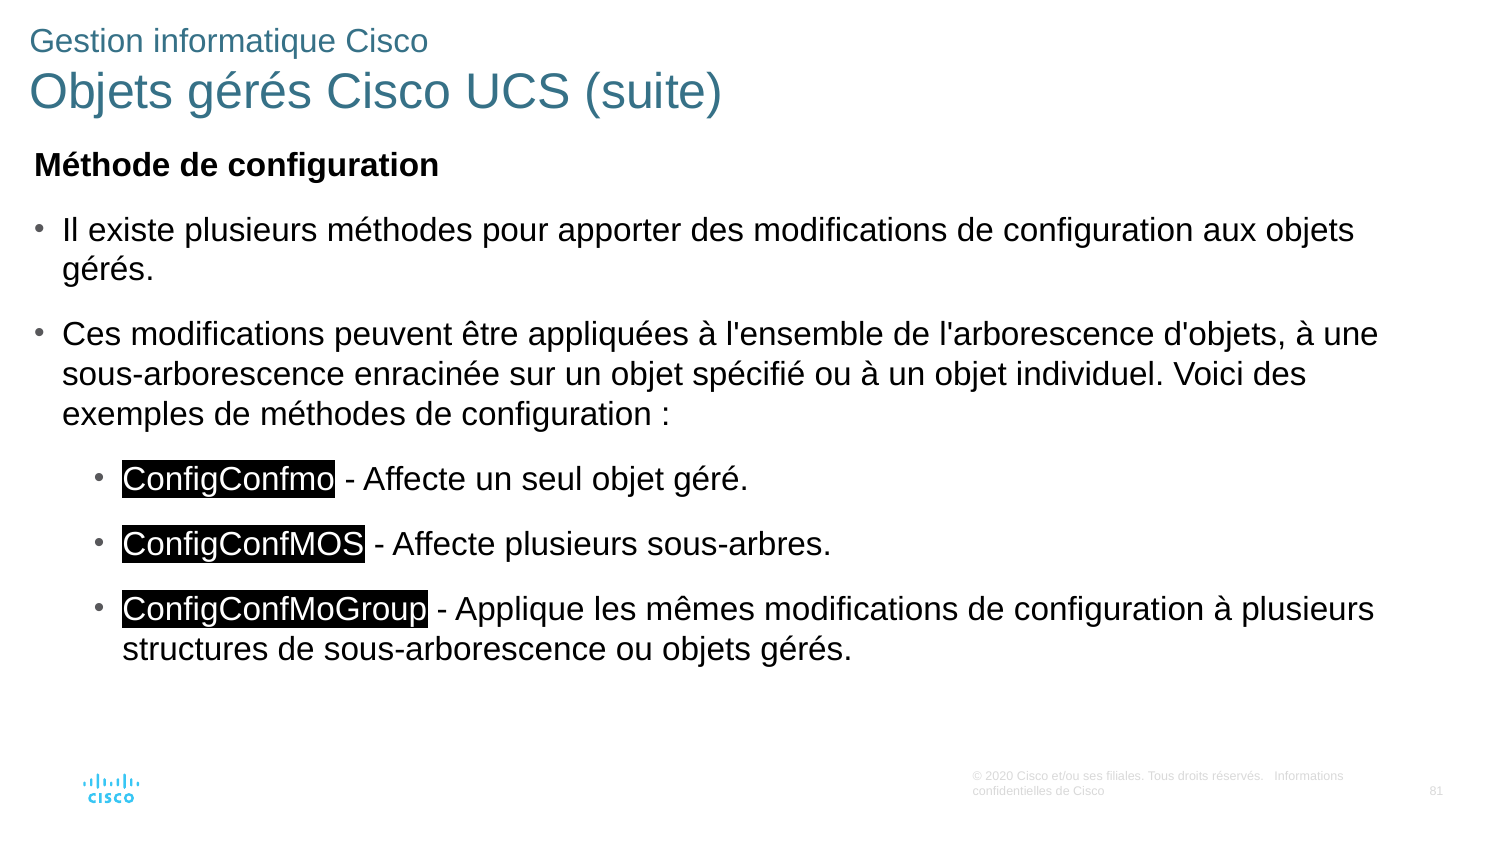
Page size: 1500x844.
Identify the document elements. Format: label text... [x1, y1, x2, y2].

list Méthode de configuration Il existe plusieurs méthodes pour apporter des modifications de configuration aux objets gérés. Ces modifications peuvent être appliquées à l'ensemble de l'arborescence d'objets, à une sous-arborescence enracinée sur un objet spécifié ou à un objet individuel. Voici des exemples de méthodes de configuration : ConfigConfmo - Affecte un seul objet géré. ConfigConfMOS - Affecte plusieurs sous-arbres. ConfigConfMoGroup - Applique les mêmes modifications de configuration à plusieurs structures de sous-arborescence ou objets gérés. [19, 135, 1466, 764]
title Gestion informatique Cisco Objets gérés Cisco UCS (suite) [14, 6, 1474, 131]
